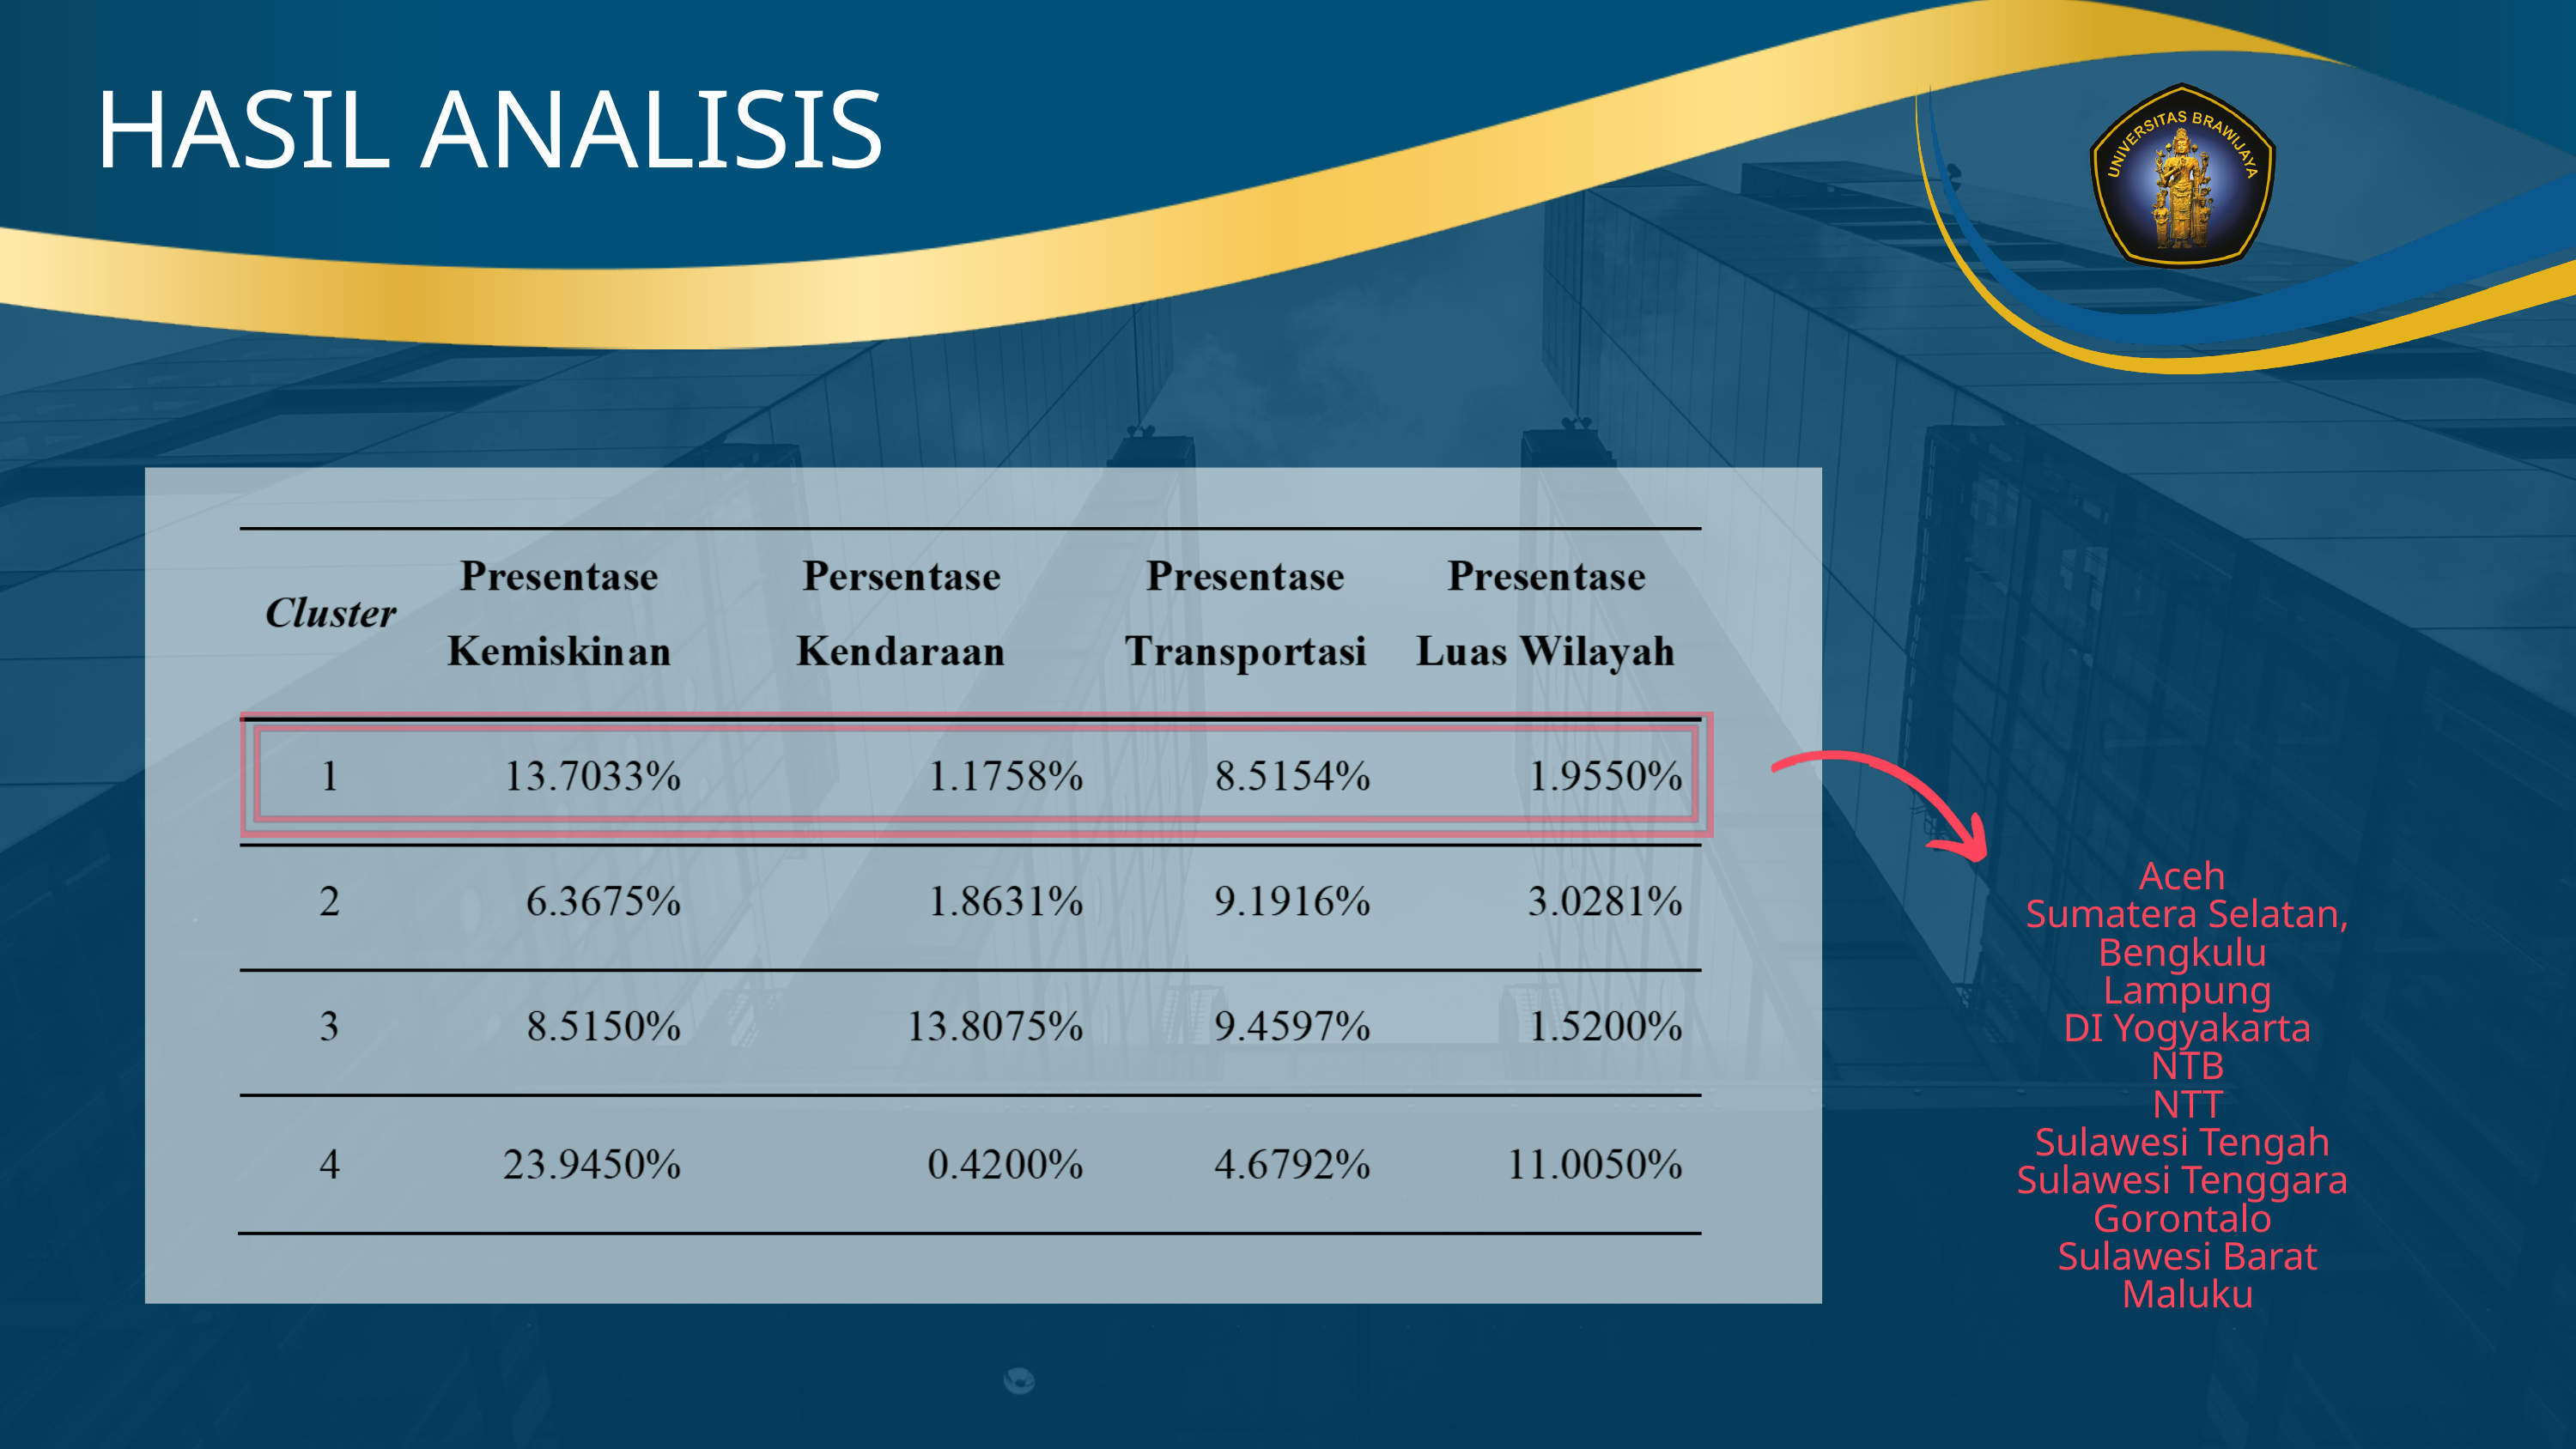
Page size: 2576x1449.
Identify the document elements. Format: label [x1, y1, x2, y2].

picture [305, 91, 331, 167]
picture [0, 0, 2576, 1449]
picture [833, 90, 880, 168]
picture [421, 91, 487, 167]
picture [700, 91, 726, 167]
picture [347, 91, 389, 167]
picture [246, 90, 294, 168]
text_box [144, 467, 1823, 1304]
picture [650, 91, 692, 167]
picture [738, 90, 785, 168]
picture [796, 91, 823, 167]
picture [500, 91, 559, 167]
picture [571, 91, 637, 167]
picture [173, 91, 239, 167]
picture [104, 91, 161, 167]
